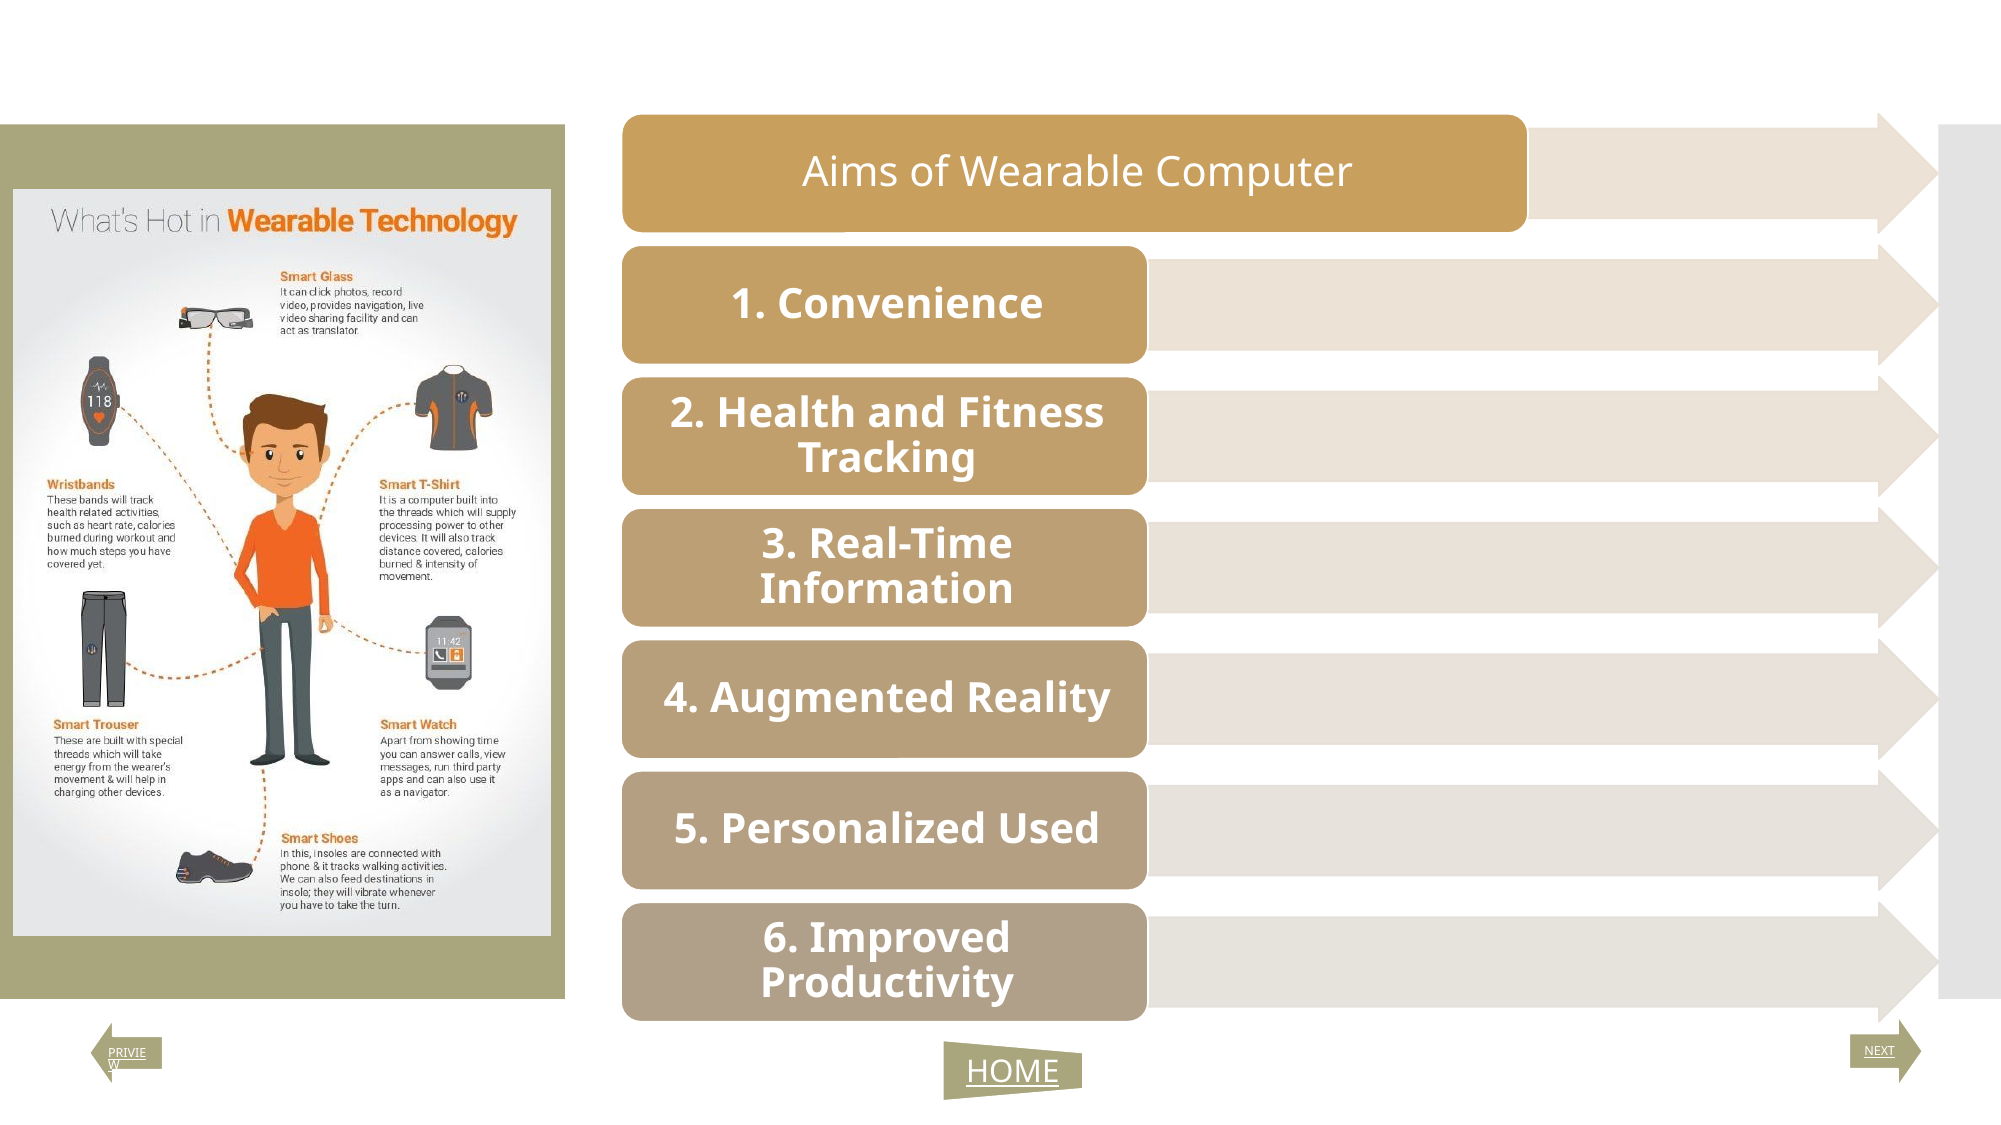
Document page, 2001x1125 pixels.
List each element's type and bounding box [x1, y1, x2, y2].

picture [13, 189, 551, 936]
text_box [942, 1039, 1084, 1102]
text_box [86, 1015, 1923, 1090]
text_box [620, 112, 1939, 1023]
